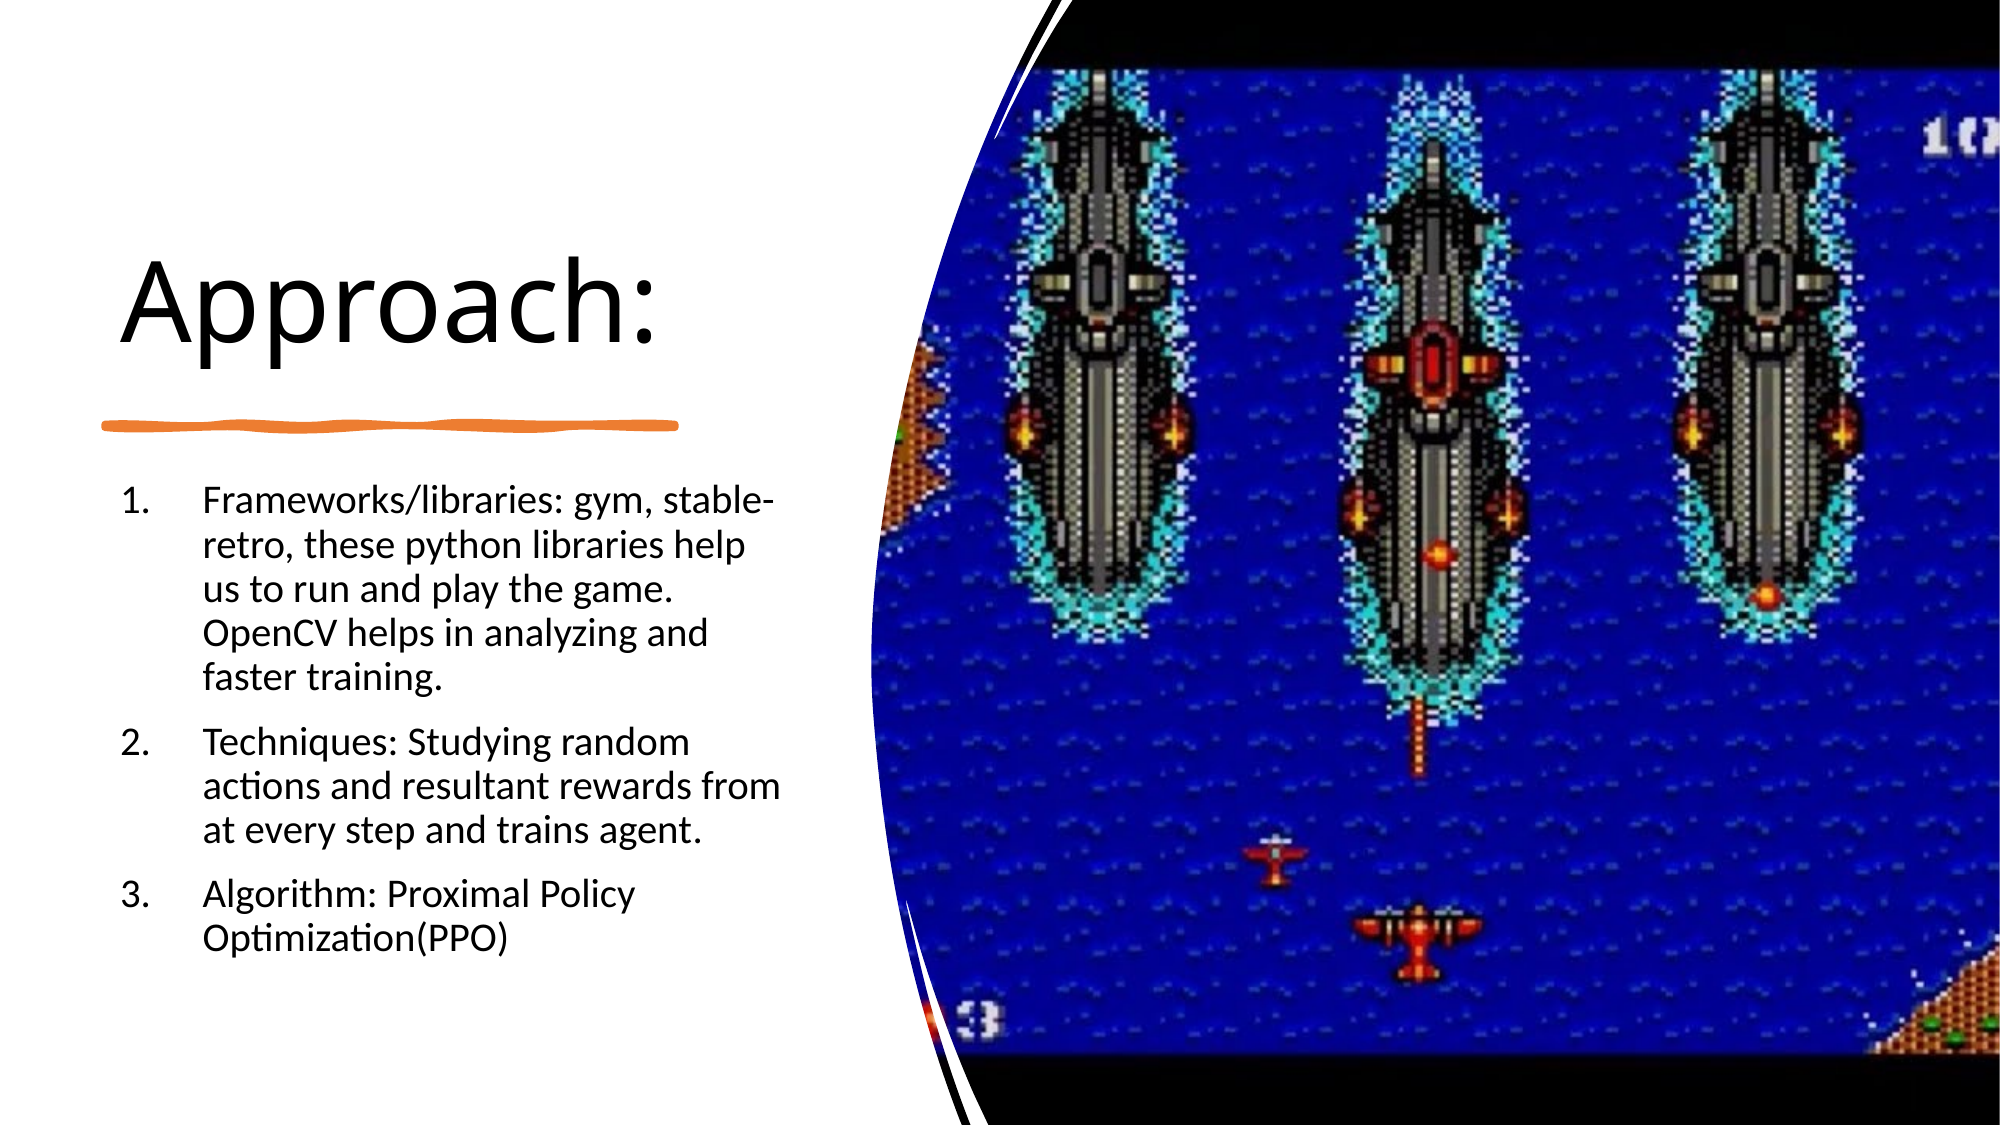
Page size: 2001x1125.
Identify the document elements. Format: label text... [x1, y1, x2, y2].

title Approach: [105, 53, 822, 375]
text_box [103, 421, 676, 431]
picture [871, 0, 2000, 1125]
text_box [0, 0, 871, 1125]
list Frameworks/libraries: gym, stable-retro, these python libraries help us to run and play the game. OpenCV helps in analyzing and faster training. Techniques: Studying random actions and resultant rewards from at every step and trains agent. Algorithm: Proximal Policy Optimization(PPO) [105, 471, 802, 1016]
